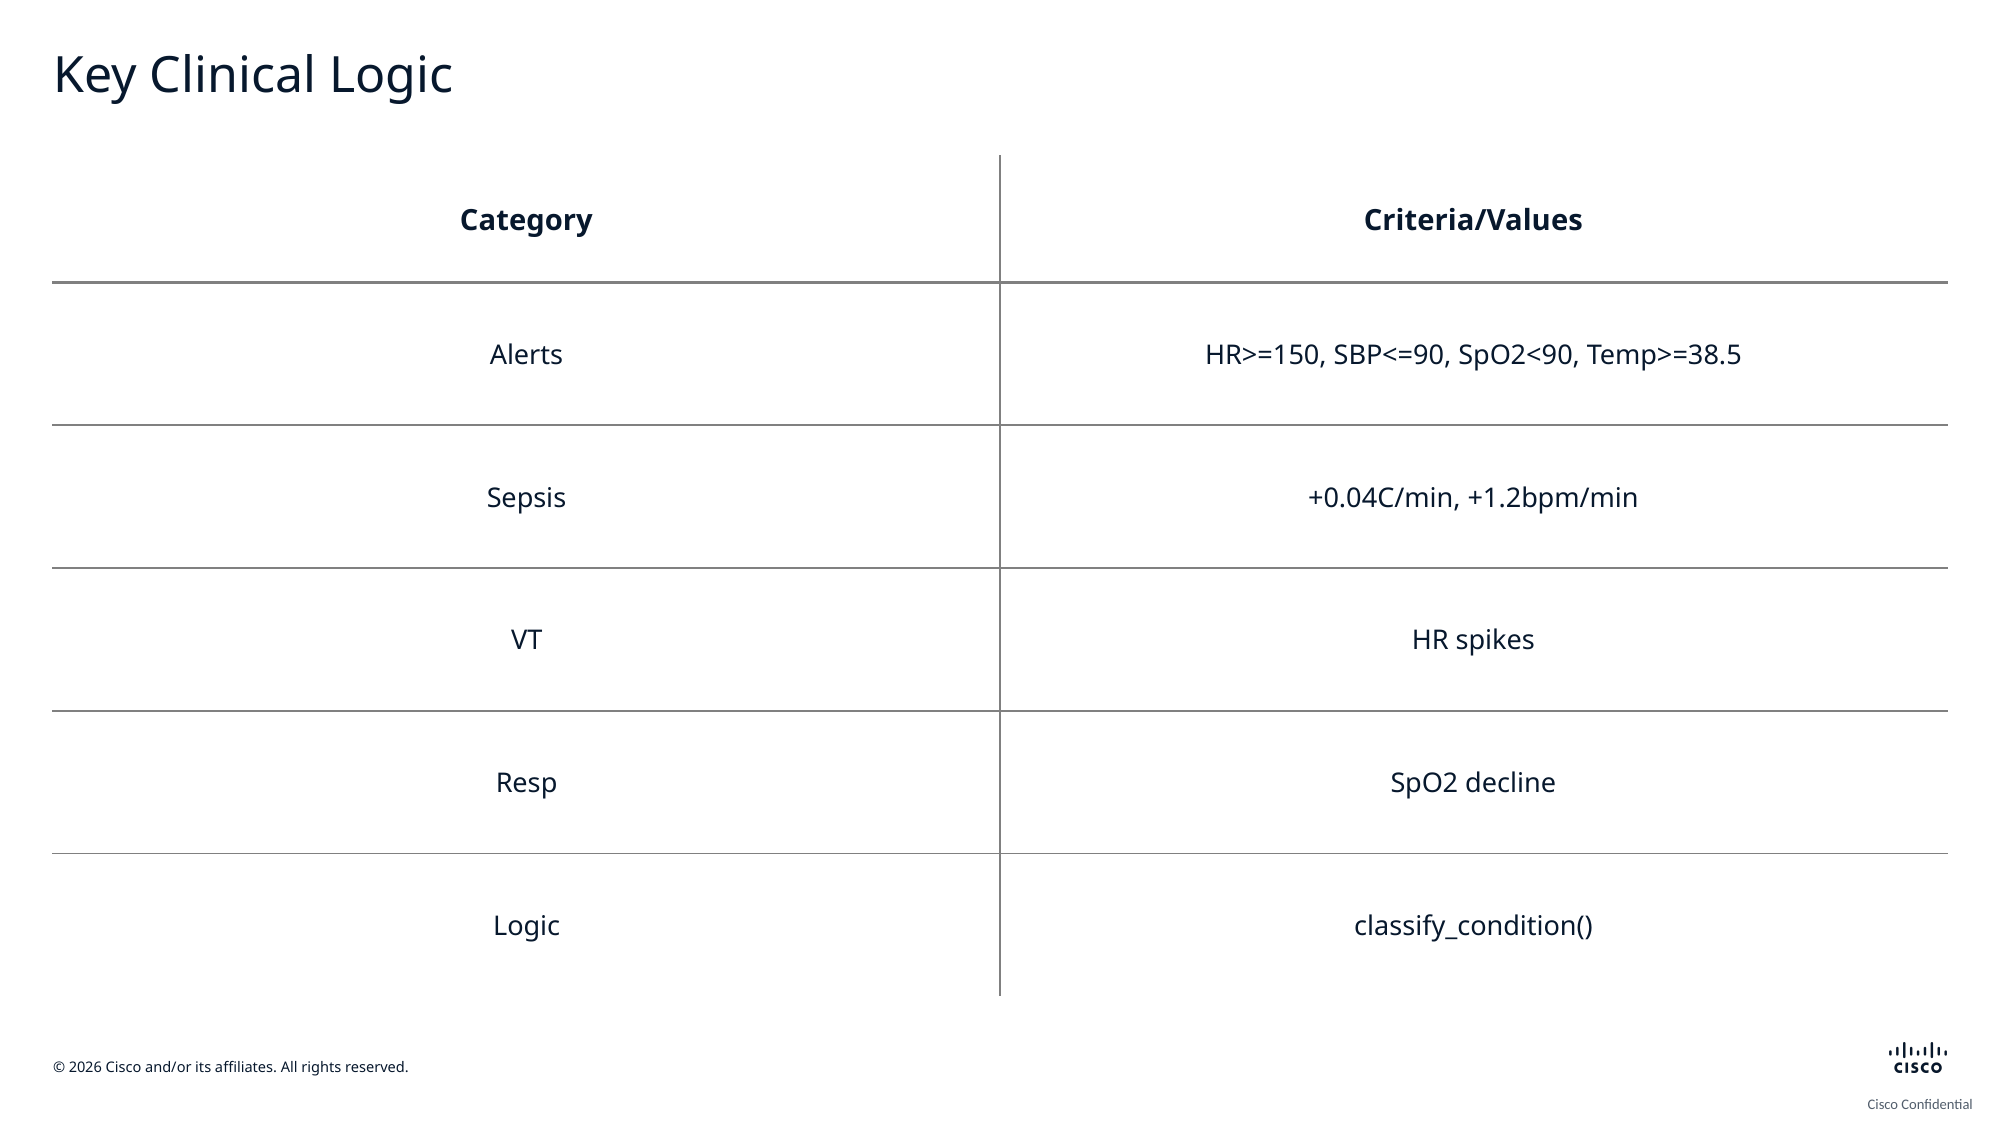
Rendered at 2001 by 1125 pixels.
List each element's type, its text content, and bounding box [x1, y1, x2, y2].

table_cell Alerts [54, 284, 999, 424]
table_cell HR spikes [1001, 569, 1946, 710]
table_header Criteria/Values [1001, 157, 1946, 281]
table_header Category [54, 157, 999, 281]
table_cell Resp [54, 712, 999, 853]
table_cell classify_condition() [1001, 854, 1946, 996]
table_cell Logic [54, 854, 999, 996]
table_cell Sepsis [54, 426, 999, 567]
table_cell VT [54, 569, 999, 710]
table_cell HR>=150, SBP<=90, SpO2<90, Temp>=38.5 [1001, 284, 1946, 424]
picture [1889, 1042, 1947, 1073]
title Key Clinical Logic [53, 48, 1947, 130]
table_cell SpO2 decline [1001, 712, 1946, 853]
table_cell +0.04C/min, +1.2bpm/min [1001, 426, 1946, 567]
